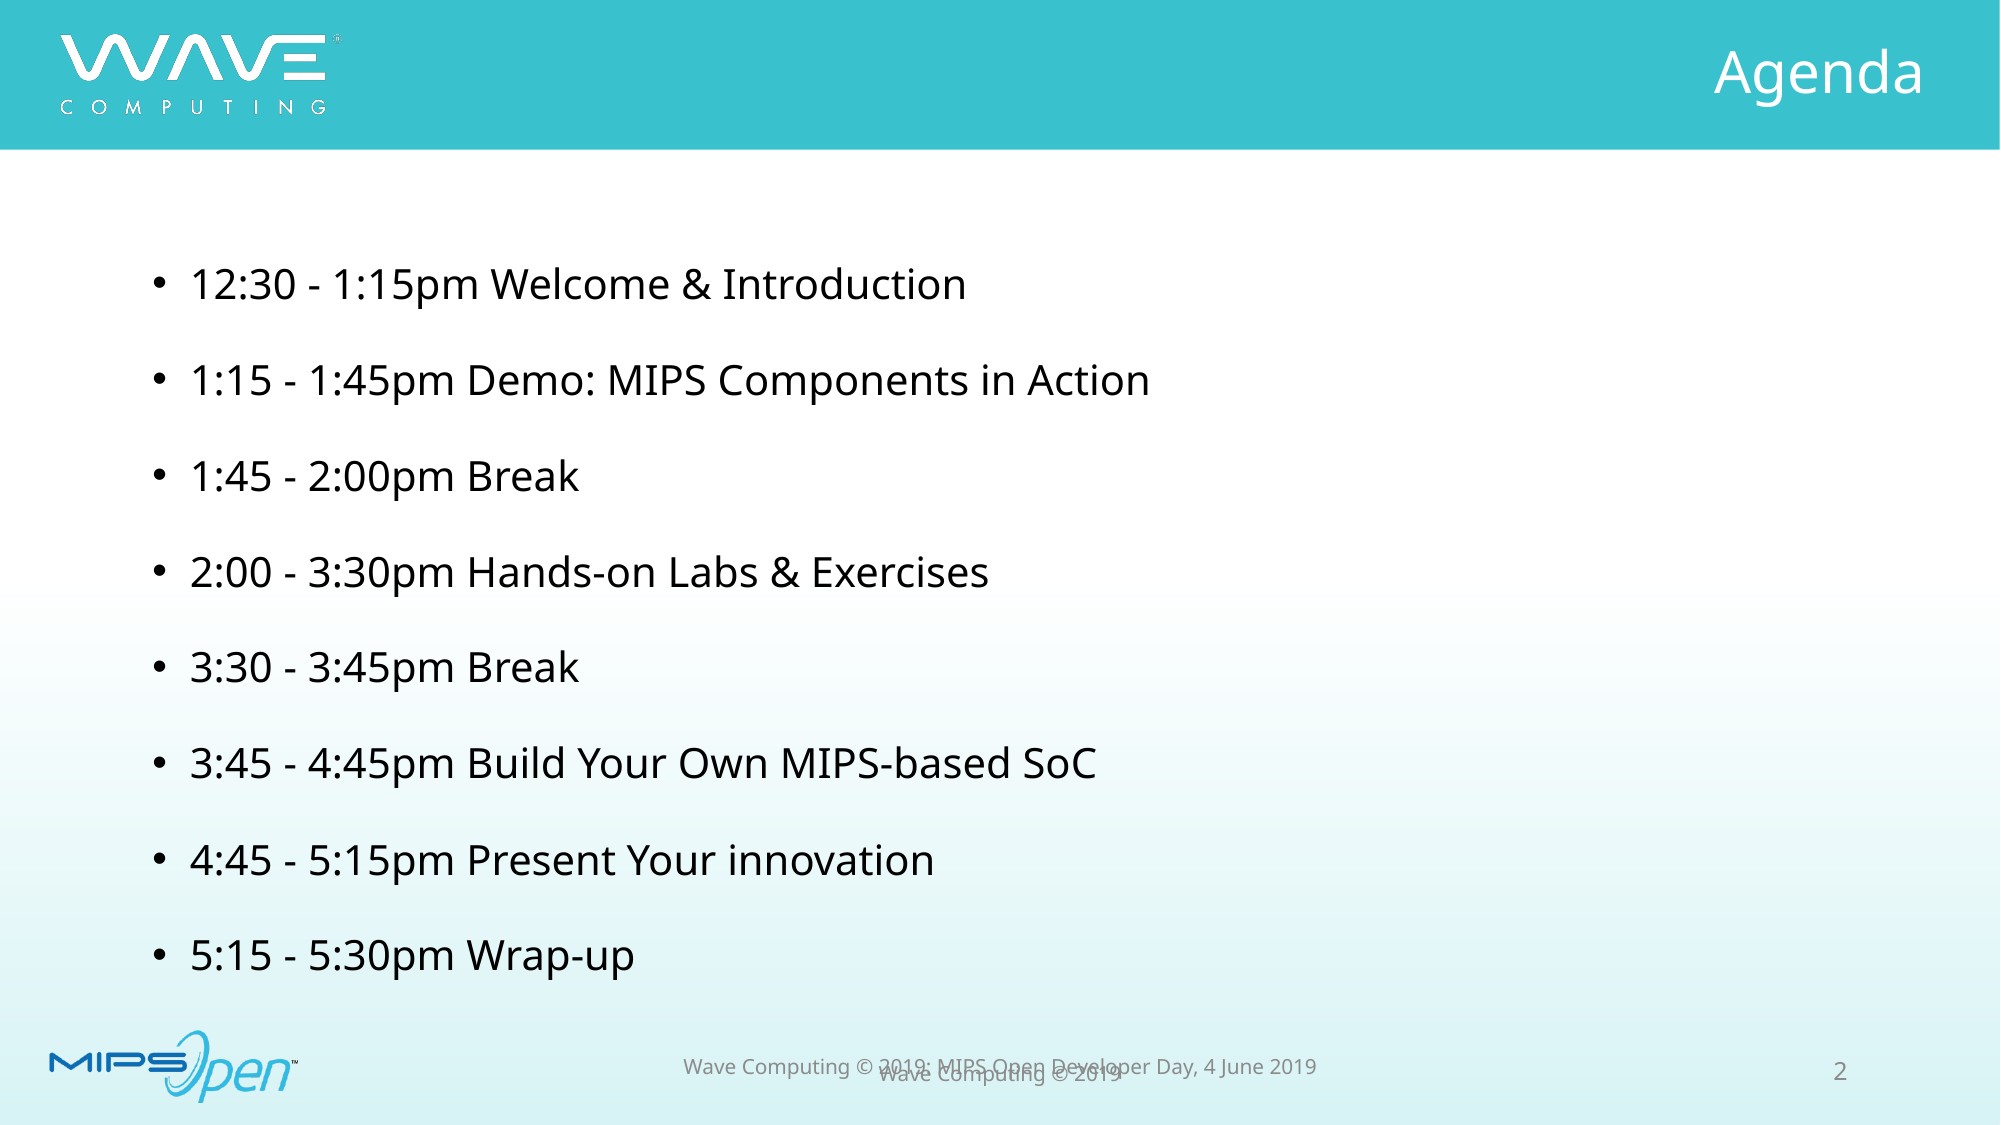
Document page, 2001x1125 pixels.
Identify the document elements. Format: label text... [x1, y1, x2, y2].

text_box 2 [1412, 1042, 1863, 1103]
picture [60, 34, 342, 115]
text_box Wave Computing © 2019 [662, 1042, 1338, 1103]
text_box Agenda [489, 0, 1940, 150]
picture [49, 1030, 298, 1103]
text_box 12:30 - 1:15pm Welcome & Introduction 1:15 - 1:45pm Demo: MIPS Components in Action 1:45 - 2:00pm Break 2:00 - 3:30pm Hands-on Labs & Exercises 3:30 - 3:45pm Break 3:45 - 4:45pm Build Your Own MIPS-based SoC 4:45 - 5:15pm Present Your innovation 5:15 - 5:30pm Wrap-up [137, 224, 1863, 999]
